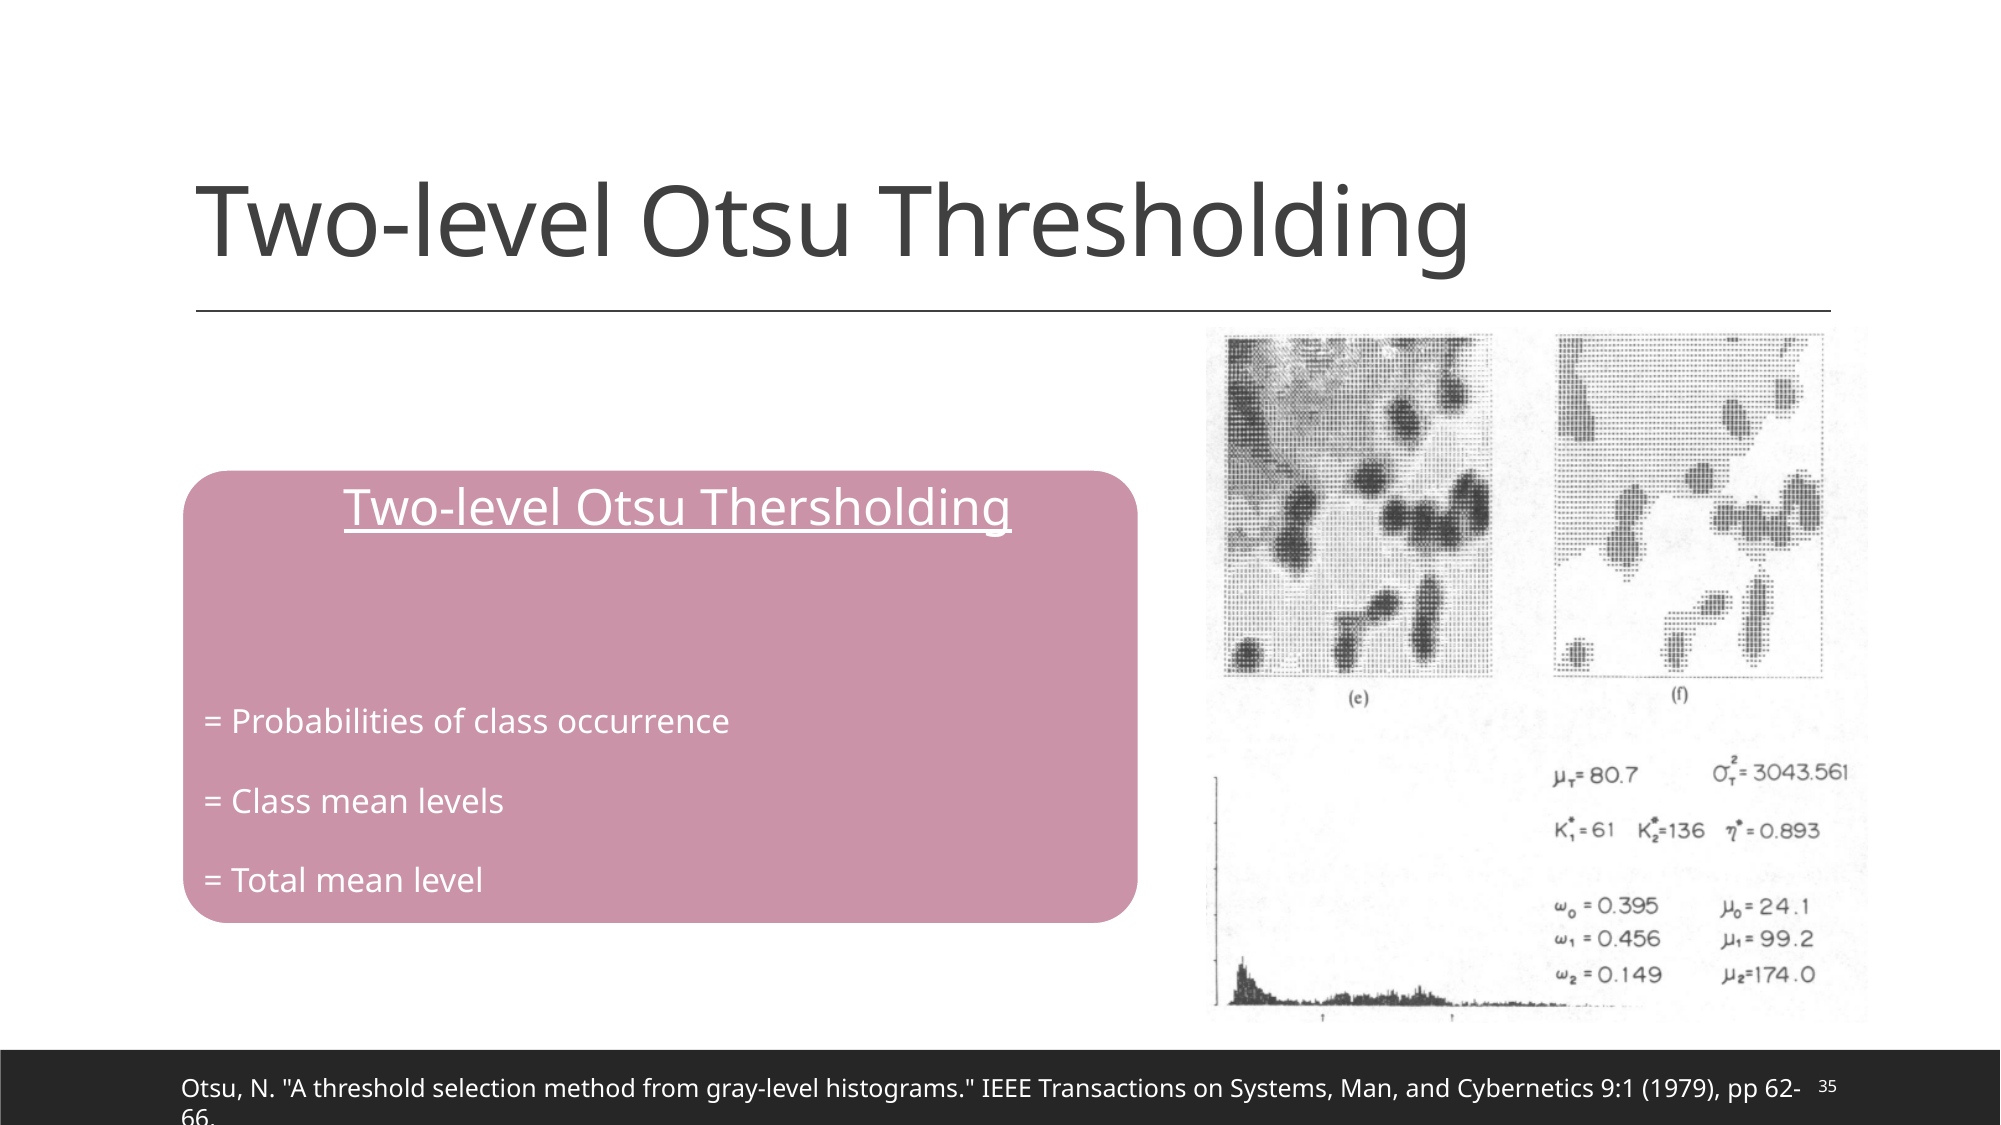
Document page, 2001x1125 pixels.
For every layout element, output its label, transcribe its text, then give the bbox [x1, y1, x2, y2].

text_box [179, 468, 1140, 925]
text_box Otsu, N. "A threshold selection method from gray-level histograms." IEEE Transactions on Systems, Man, and Cybernetics 9:1 (1979), pp 62-66. [166, 1064, 1834, 1125]
title Two-level Otsu Thresholding [180, 47, 1830, 285]
picture [1205, 326, 1868, 1024]
slide_number 35 [1803, 1057, 1932, 1118]
